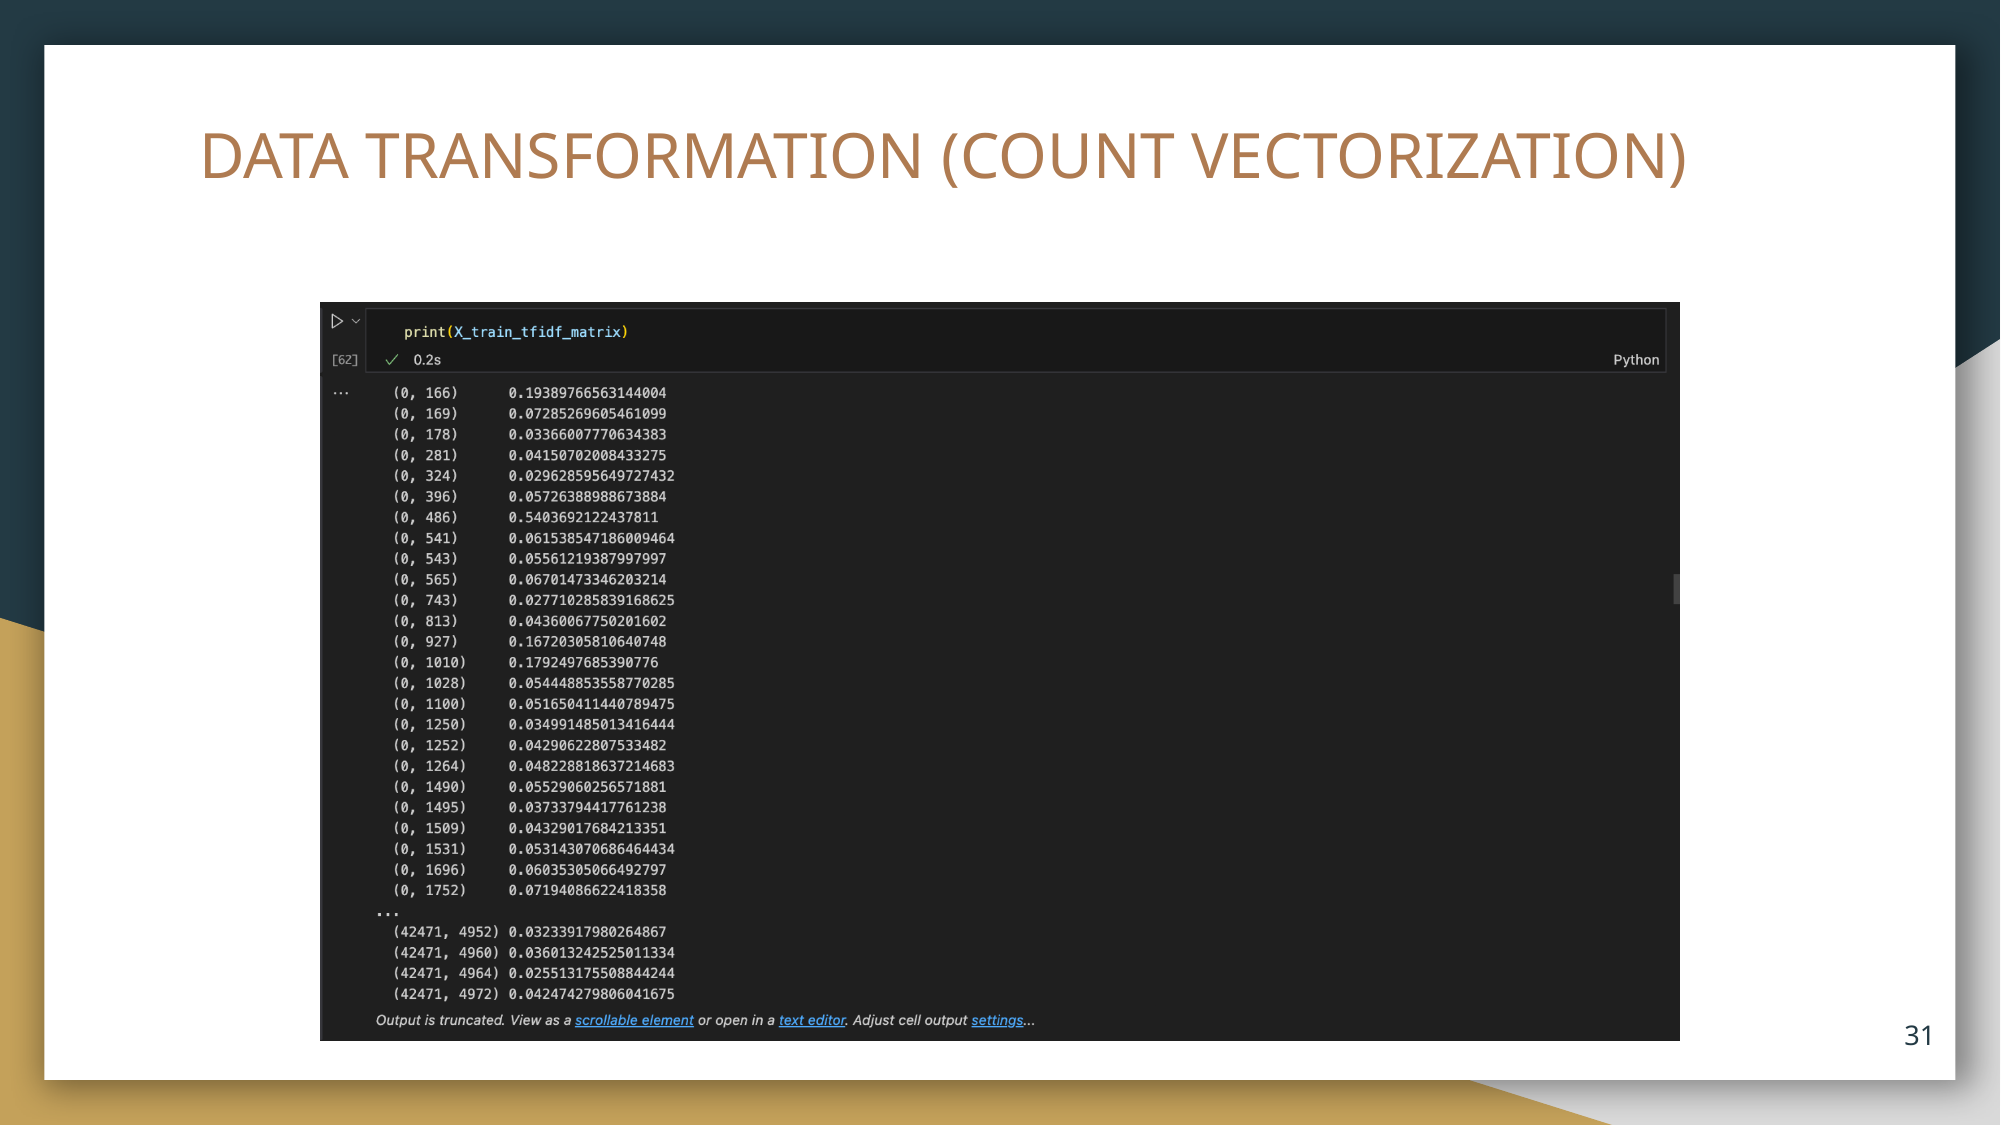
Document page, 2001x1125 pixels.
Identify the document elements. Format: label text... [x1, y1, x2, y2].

slide_number ‹#› [1835, 993, 1956, 1080]
title DATA TRANSFORMATION (COUNT VECTORIZATION) [179, 95, 1821, 251]
picture [320, 302, 1680, 1042]
